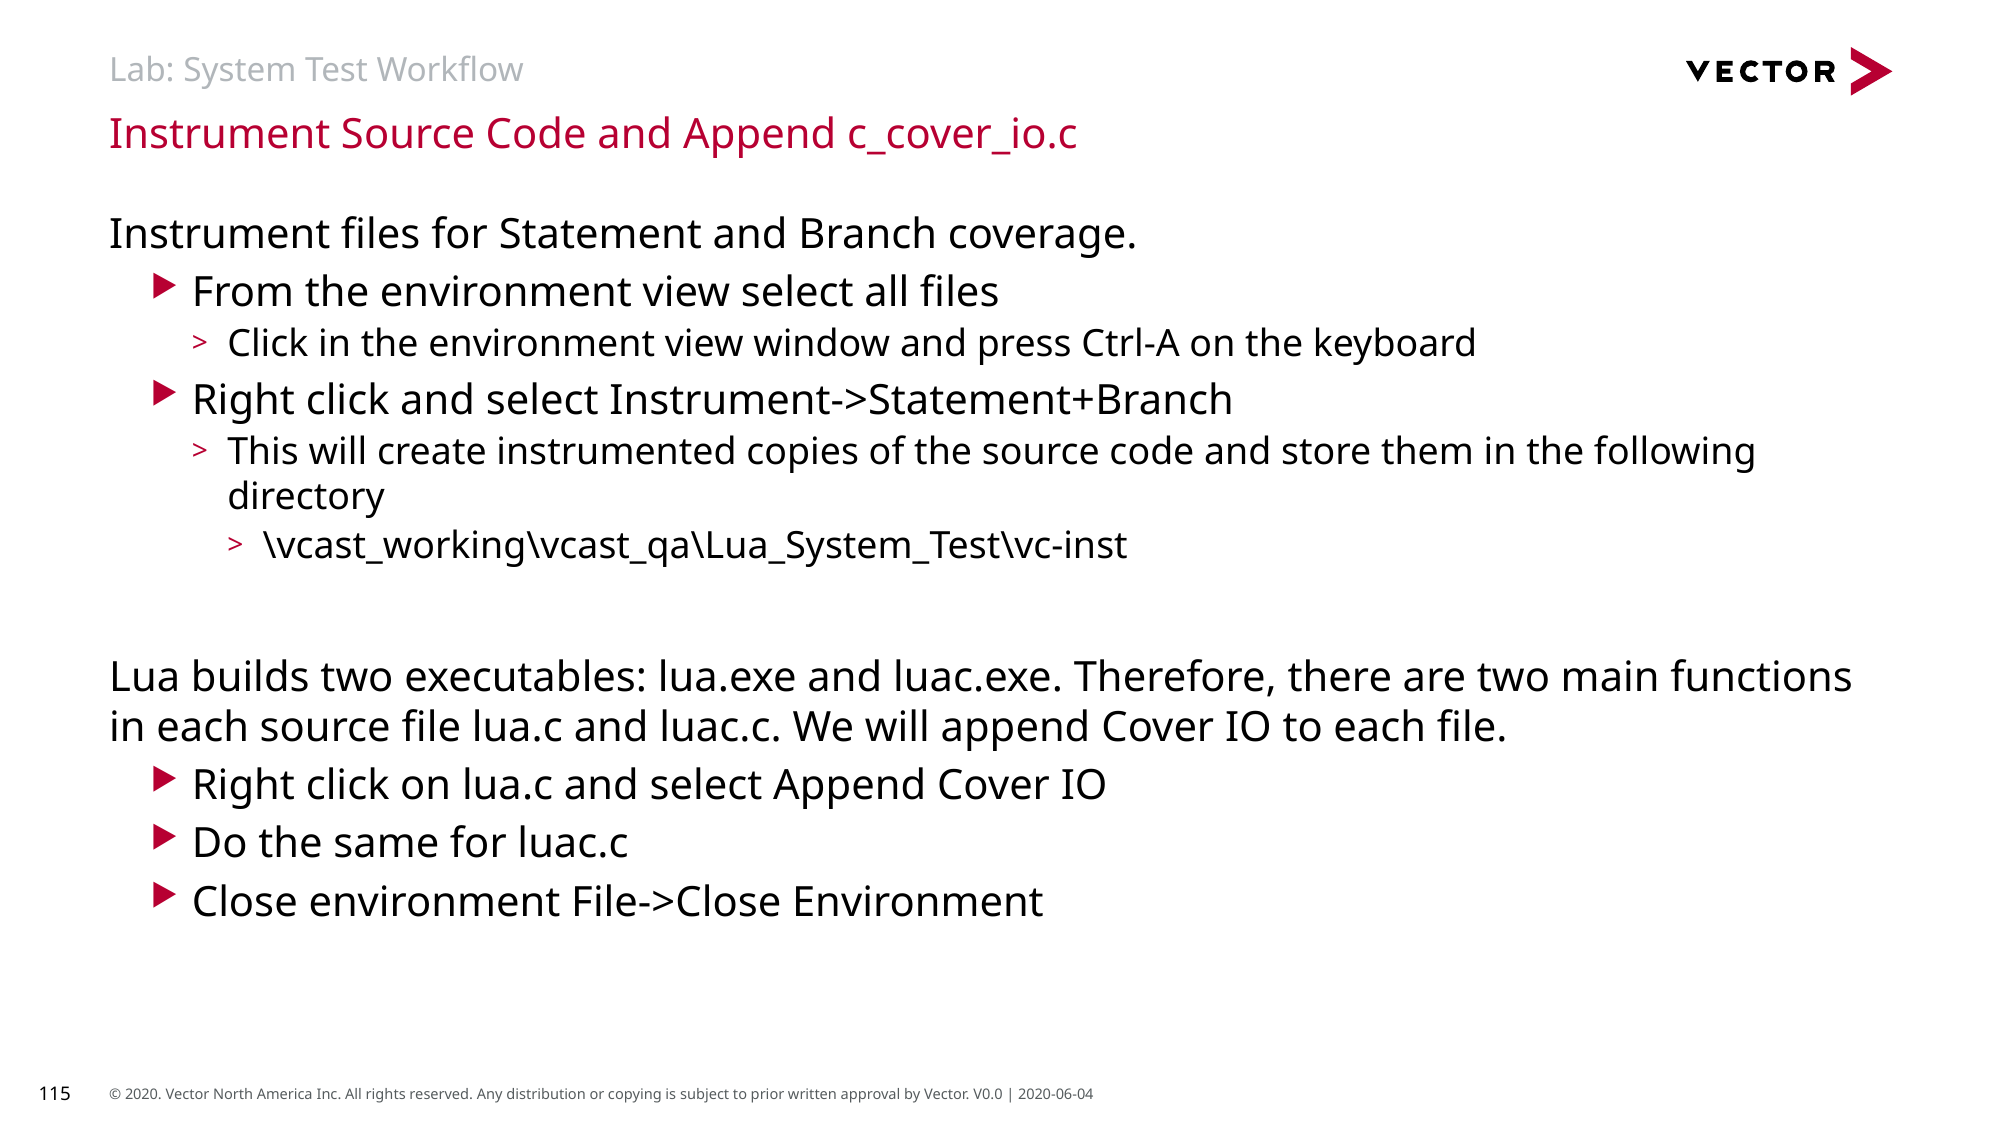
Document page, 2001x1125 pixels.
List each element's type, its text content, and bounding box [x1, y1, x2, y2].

list Instrument Source Code and Append c_cover_io.c [109, 103, 1577, 157]
title Lab: System Test Workflow [109, 41, 1577, 89]
list Instrument files for Statement and Branch coverage. From the environment view select all files Click in the environment view window and press Ctrl-A on the keyboard Right click and select Instrument->Statement+Branch This will create instrumented copies of the source code and store them in the following directory \vcast_working\vcast_qa\Lua_System_Test\vc-inst Lua builds two executables: lua.exe and luac.exe. Therefore, there are two main functions in each source file lua.c and luac.c. We will append Cover IO to each file. Right click on lua.c and select Append Cover IO Do the same for luac.c Close environment File->Close Environment [109, 206, 1893, 1063]
